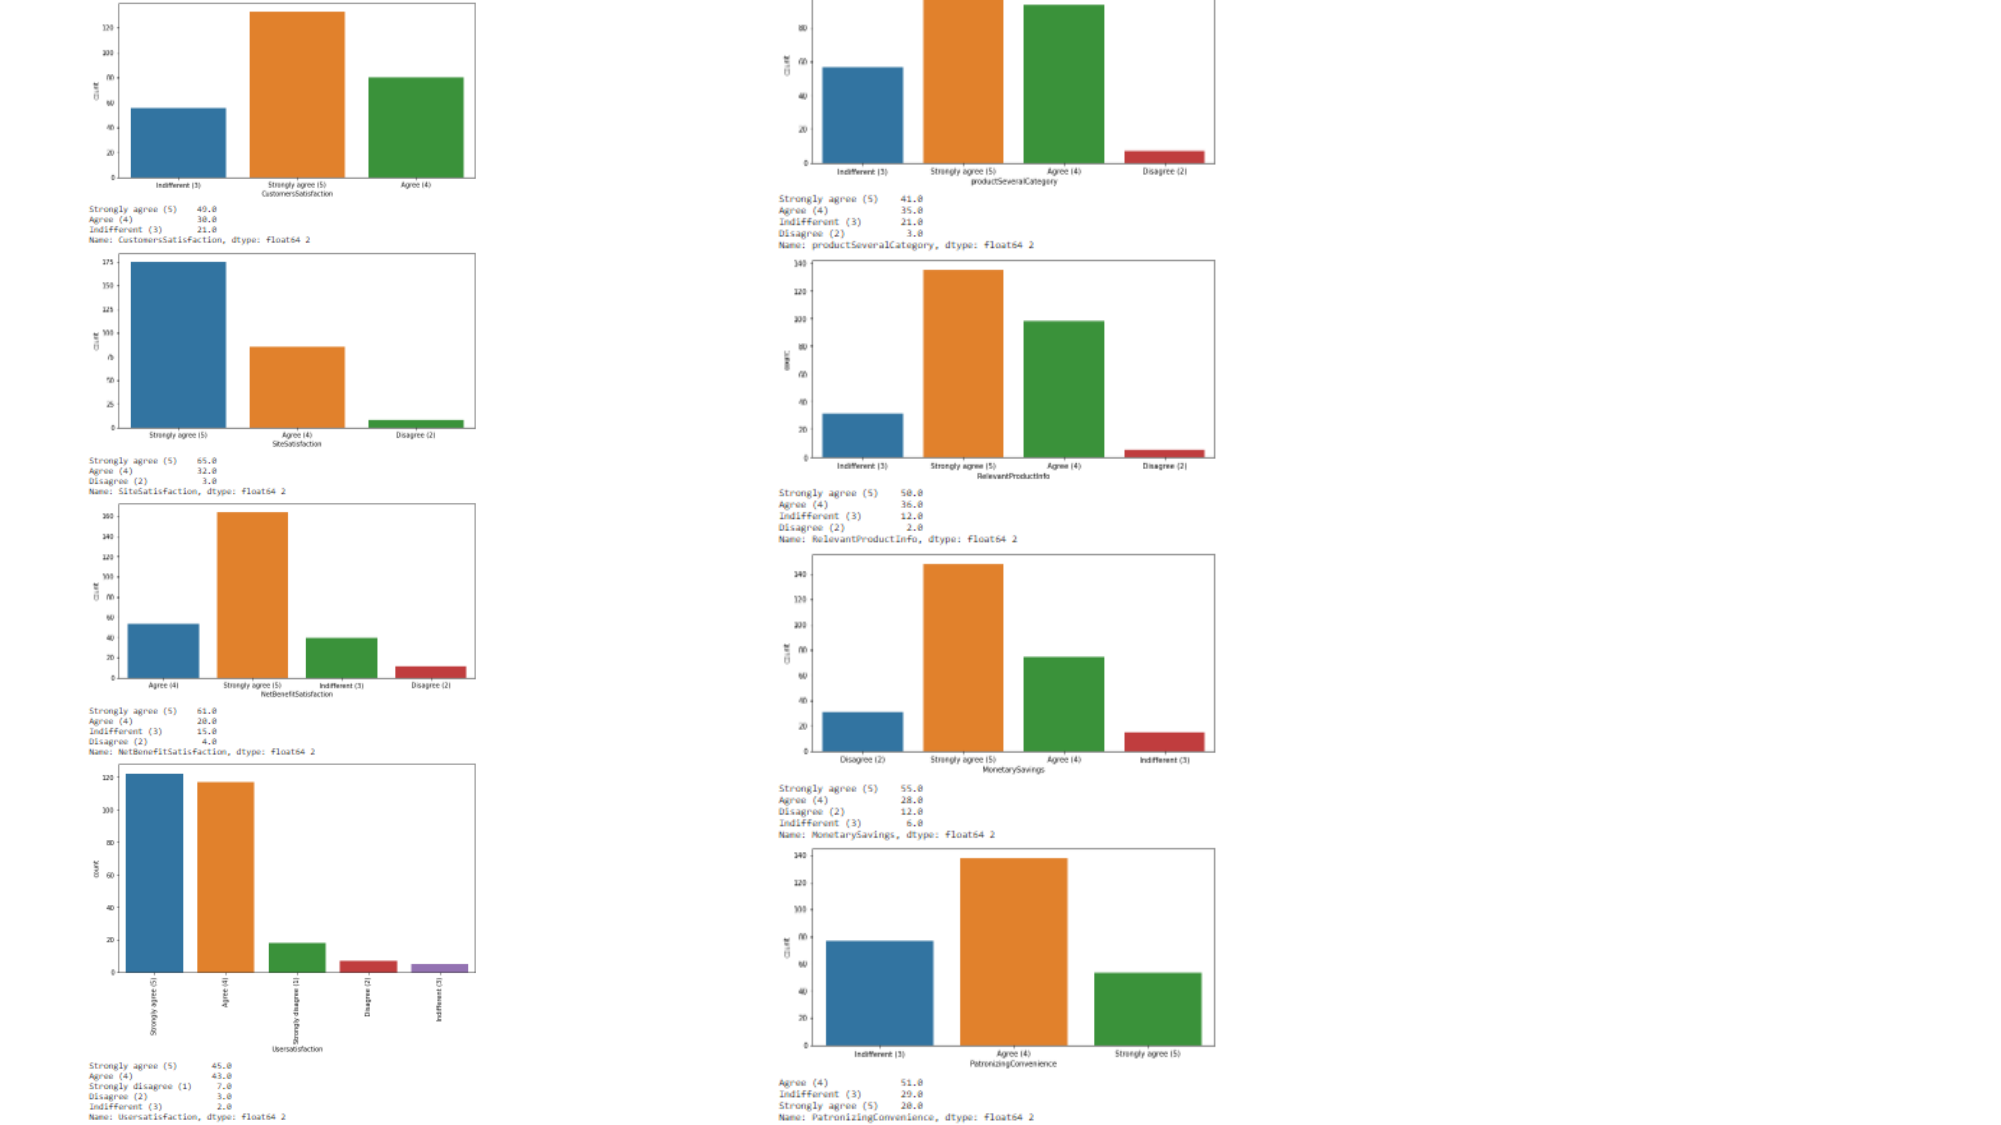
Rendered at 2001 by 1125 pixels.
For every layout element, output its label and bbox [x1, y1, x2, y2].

picture [770, 0, 1230, 1125]
picture [85, 0, 491, 1125]
